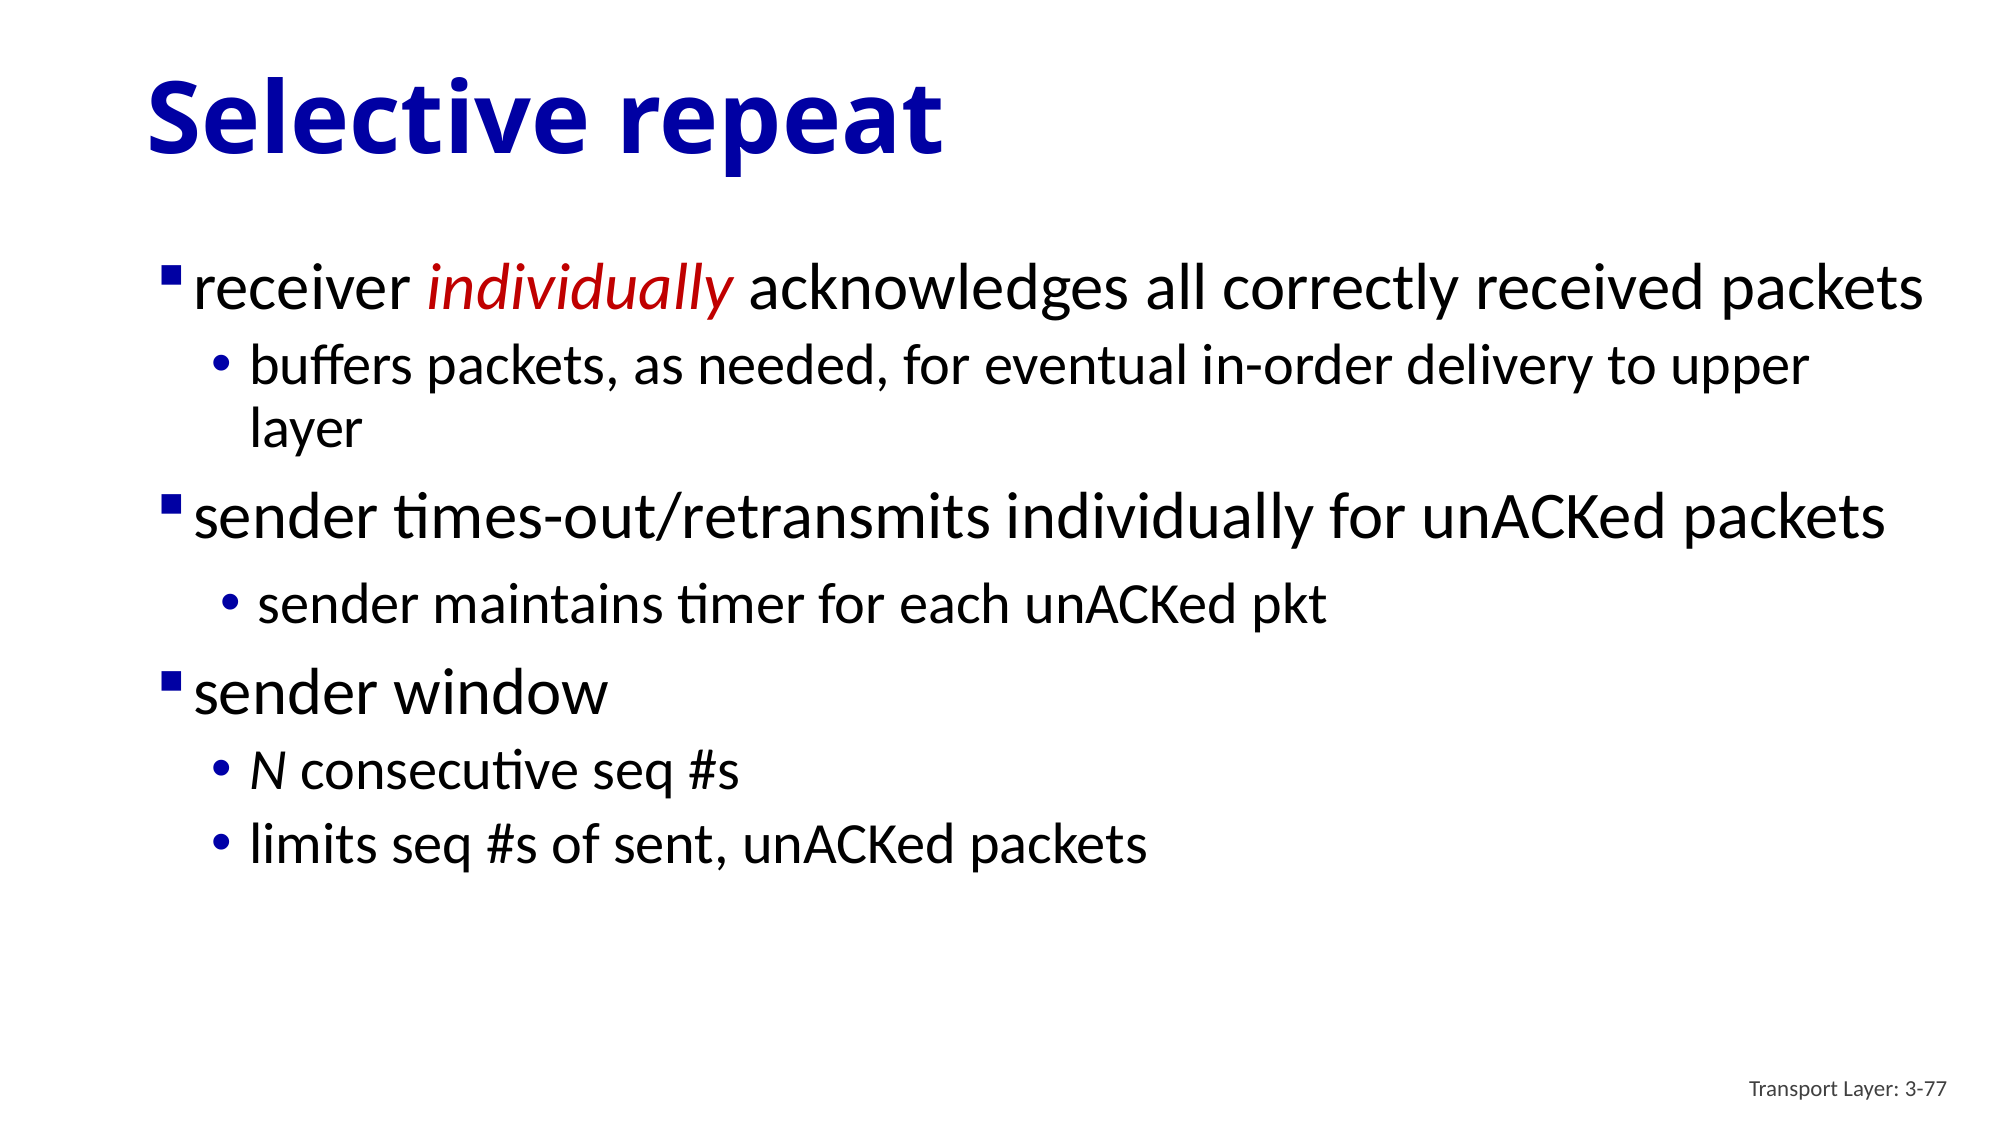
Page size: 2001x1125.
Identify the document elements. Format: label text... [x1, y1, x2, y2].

title Selective repeat [131, 47, 1952, 195]
text_box receiver individually acknowledges all correctly received packets buffers packets, as needed, for eventual in-order delivery to upper layer sender times-out/retransmits individually for unACKed packets sender maintains timer for each unACKed pkt sender window N consecutive seq #s limits seq #s of sent, unACKed packets [120, 244, 1942, 1007]
slide_number Transport Layer: 3-77 [1512, 1056, 1963, 1117]
